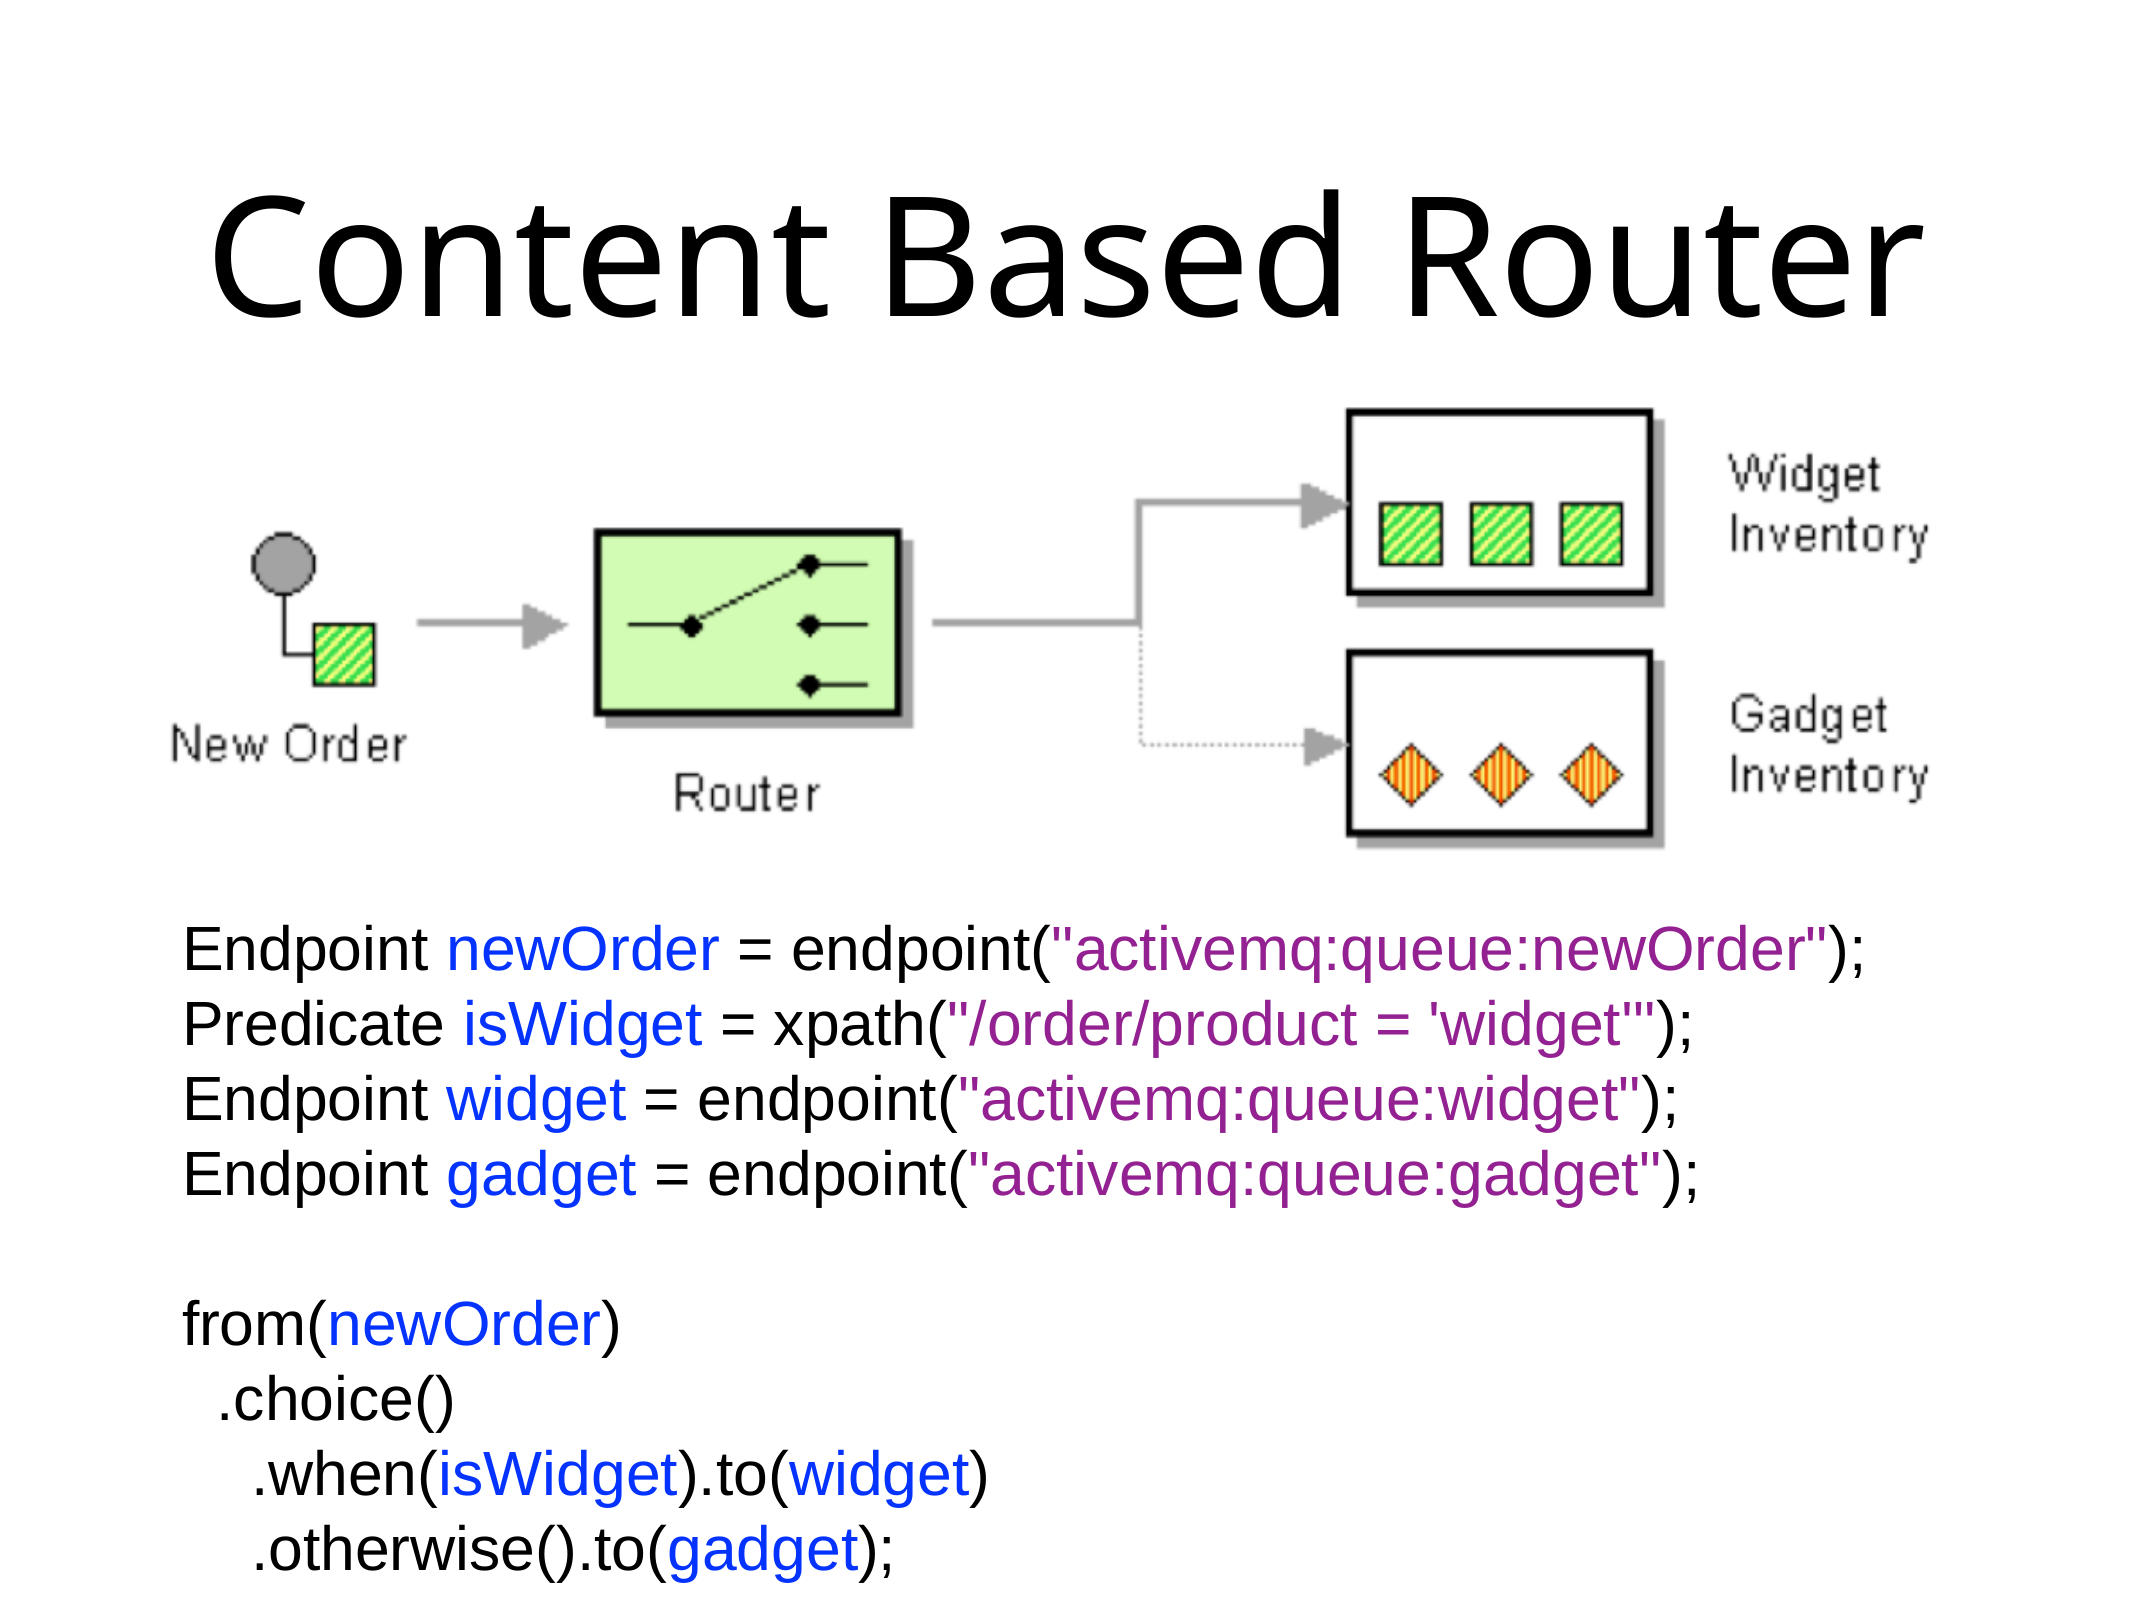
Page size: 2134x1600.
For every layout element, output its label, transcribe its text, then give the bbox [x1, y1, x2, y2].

picture [155, 363, 1978, 869]
title Content Based Router [155, 72, 1978, 360]
text_box Endpoint newOrder = endpoint("activemq:queue:newOrder"); Predicate isWidget = xpath("/order/product = 'widget'"); Endpoint widget = endpoint("activemq:queue:widget"); Endpoint gadget = endpoint("activemq:queue:gadget"); from(newOrder) .choice() .when(isWidget).to(widget) .otherwise().to(gadget); [173, 900, 2086, 1592]
